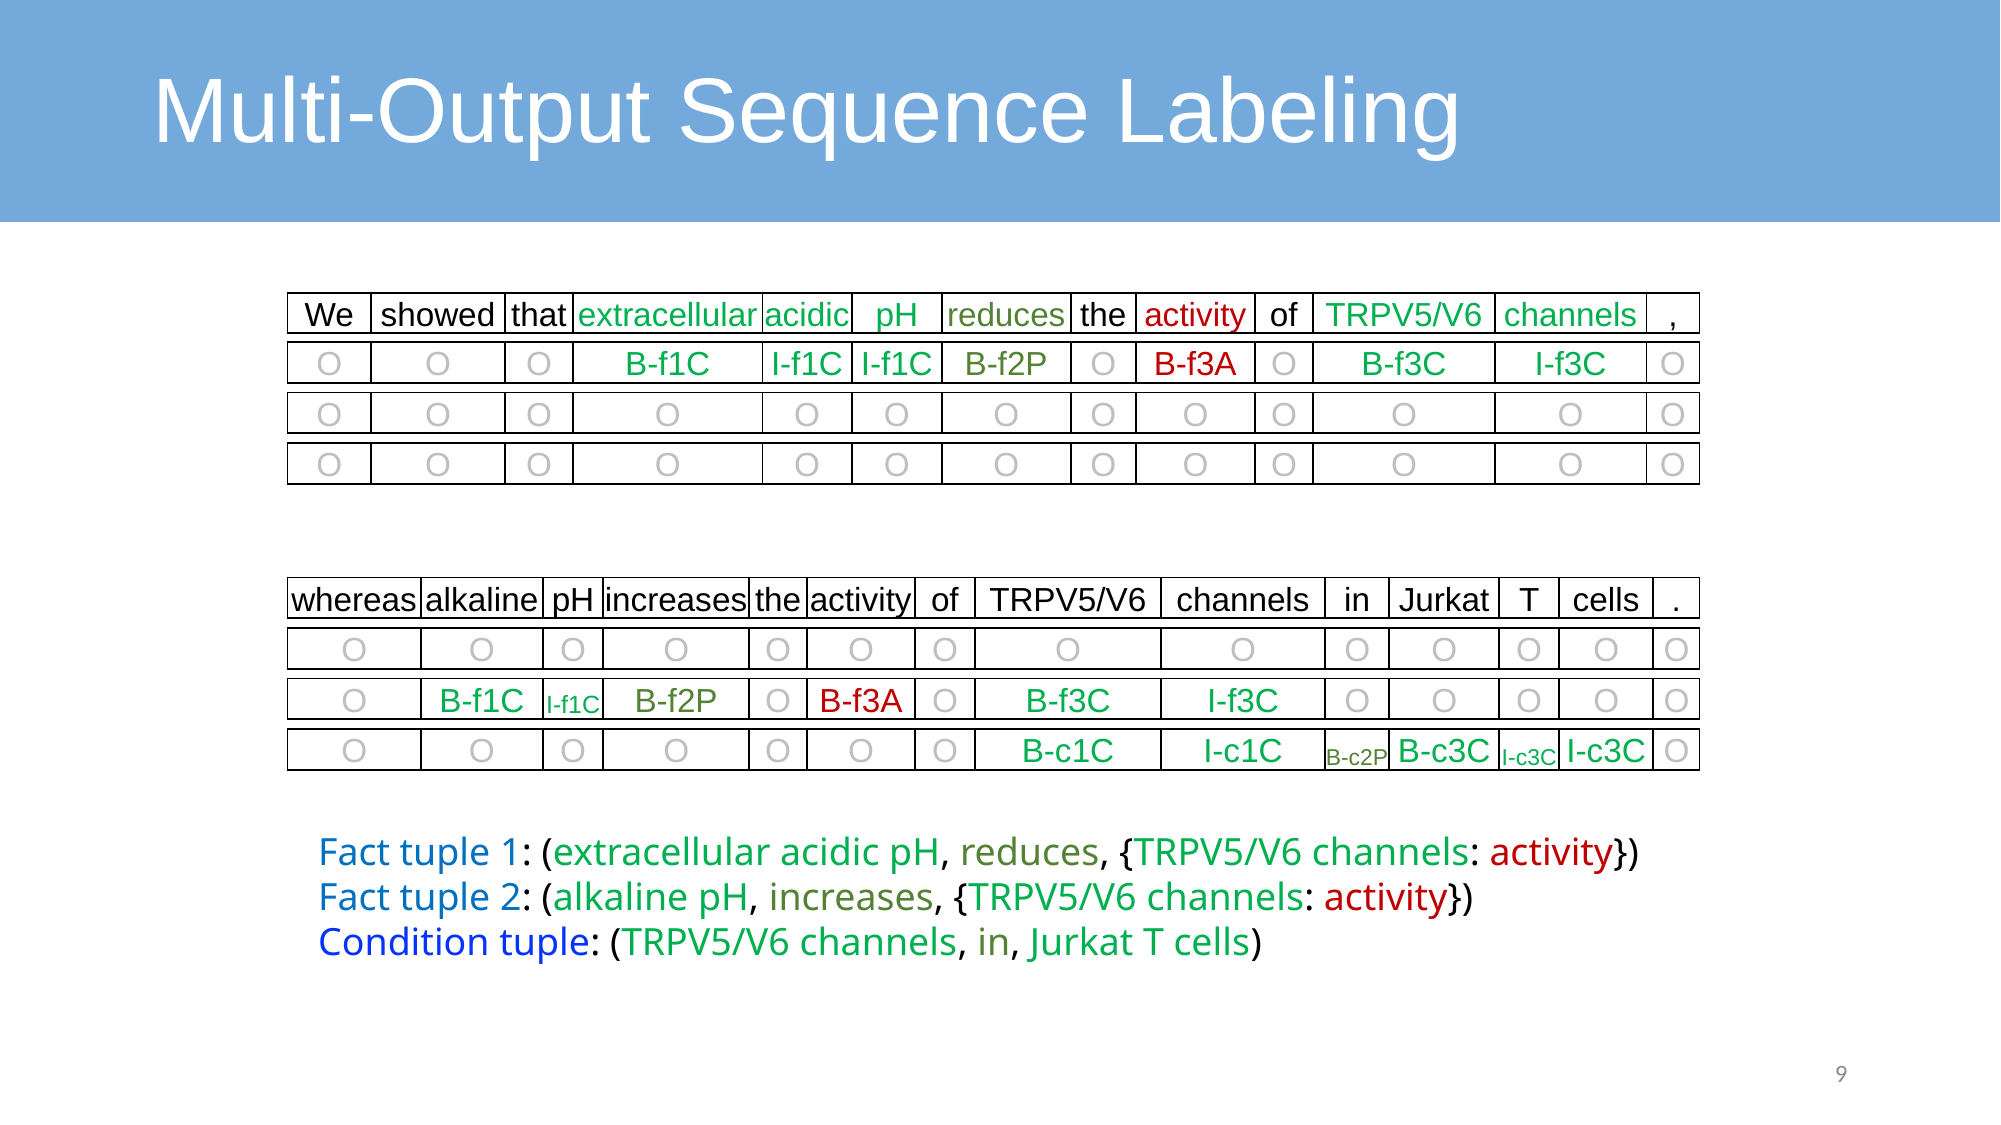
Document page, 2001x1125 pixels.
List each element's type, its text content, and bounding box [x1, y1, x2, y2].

table_header O [1647, 393, 1699, 432]
table_header O [1326, 679, 1388, 718]
table_header O [1137, 393, 1254, 432]
table_header O [288, 343, 370, 382]
table_header B-f2P [604, 679, 748, 718]
table_header B-c2P [1326, 730, 1388, 769]
table_header O [288, 730, 420, 769]
table_header B-f3C [976, 679, 1160, 718]
table_header O [422, 629, 542, 668]
table_header O [604, 730, 748, 769]
table_header I-f1C [853, 343, 941, 382]
table_header O [750, 679, 806, 718]
table_header O [506, 343, 572, 382]
table_header B-f2P [943, 343, 1070, 382]
table_header TRPV5/V6 [976, 578, 1160, 617]
table_header Jurkat [1390, 578, 1498, 617]
table_header O [750, 629, 806, 668]
table_header alkaline [422, 578, 542, 617]
table_header I-c3C [1560, 730, 1652, 769]
table_header O [1390, 629, 1498, 668]
table_header B-f3C [1314, 343, 1494, 382]
table_header channels [1496, 294, 1646, 332]
table_header pH [853, 294, 941, 332]
table_header that [506, 294, 572, 332]
table_header O [1326, 629, 1388, 668]
table_header B-c1C [976, 730, 1160, 769]
table_header extracellular [574, 294, 762, 332]
table_header channels [1162, 578, 1324, 617]
slide_number 9 [1412, 1042, 1863, 1103]
table_header O [1072, 343, 1135, 382]
table_header O [916, 730, 974, 769]
table_header B-f3A [1137, 343, 1254, 382]
table_header O [1560, 629, 1652, 668]
table_header O [1256, 444, 1312, 483]
table_header TRPV5/V6 [1314, 294, 1494, 332]
table_header acidic [763, 294, 851, 332]
table_header O [372, 393, 504, 432]
table_header O [916, 679, 974, 718]
table_header We [288, 294, 370, 332]
table_header O [1496, 444, 1646, 483]
table_header O [506, 444, 572, 483]
table_header O [1654, 679, 1699, 718]
table_header O [1162, 629, 1324, 668]
title Multi-Output Sequence Labeling [137, 4, 1863, 222]
table_header I-c3C [1500, 730, 1558, 769]
table_header O [943, 444, 1070, 483]
table_header O [1647, 343, 1699, 382]
table_header O [750, 730, 806, 769]
table_header O [1496, 393, 1646, 432]
table_header . [1654, 578, 1699, 617]
table_header O [288, 629, 420, 668]
table_header increases [604, 578, 748, 617]
table_header O [853, 444, 941, 483]
table_header I-f1C [544, 679, 602, 718]
table_header cells [1560, 578, 1652, 617]
table_header O [1072, 393, 1135, 432]
table_header O [1072, 444, 1135, 483]
table_header O [1314, 444, 1494, 483]
table_header of [1256, 294, 1312, 332]
table_header showed [372, 294, 504, 332]
table_header O [574, 444, 762, 483]
table_header O [1314, 393, 1494, 432]
table_header O [1500, 679, 1558, 718]
table_header O [943, 393, 1070, 432]
table_header activity [808, 578, 914, 617]
table_header the [750, 578, 806, 617]
table_header O [853, 393, 941, 432]
table_header activity [1137, 294, 1254, 332]
table_header of [916, 578, 974, 617]
table_header O [763, 444, 851, 483]
table_header O [372, 343, 504, 382]
table_header O [1390, 679, 1498, 718]
table_header O [288, 679, 420, 718]
table_header O [1654, 730, 1699, 769]
table_header O [1256, 343, 1312, 382]
table_header the [1072, 294, 1135, 332]
table_header B-f3A [808, 679, 914, 718]
text_box Fact tuple 1: (extracellular acidic pH, reduces, {TRPV5/V6 channels: activity}) Fact tuple 2: (alkaline pH, increases, {TRPV5/V6 channels: activity}) Condition tuple: (TRPV5/V6 channels, in, Jurkat T cells) [303, 820, 1700, 971]
table_header I-f3C [1496, 343, 1646, 382]
table_header whereas [288, 578, 420, 617]
table_header reduces [943, 294, 1070, 332]
table_header B-f1C [422, 679, 542, 718]
table_header O [763, 393, 851, 432]
table_header O [808, 730, 914, 769]
table_header O [288, 393, 370, 432]
table_header T [1500, 578, 1558, 617]
table_header O [1654, 629, 1699, 668]
table_header O [976, 629, 1160, 668]
table_header I-f1C [763, 343, 851, 382]
table_header O [544, 730, 602, 769]
table_header O [1137, 444, 1254, 483]
table_header O [1647, 444, 1699, 483]
table_header O [422, 730, 542, 769]
table_header O [1256, 393, 1312, 432]
table_header I-c1C [1162, 730, 1324, 769]
table_header O [604, 629, 748, 668]
table_header in [1326, 578, 1388, 617]
table_header O [288, 444, 370, 483]
table_header pH [544, 578, 602, 617]
table_header O [1500, 629, 1558, 668]
table_header O [574, 393, 762, 432]
table_header O [506, 393, 572, 432]
table_header , [1647, 294, 1699, 332]
table_header O [1560, 679, 1652, 718]
table_header I-f3C [1162, 679, 1324, 718]
table_header O [916, 629, 974, 668]
table_header O [808, 629, 914, 668]
table_header B-c3C [1390, 730, 1498, 769]
table_header O [372, 444, 504, 483]
table_header B-f1C [574, 343, 762, 382]
table_header O [544, 629, 602, 668]
